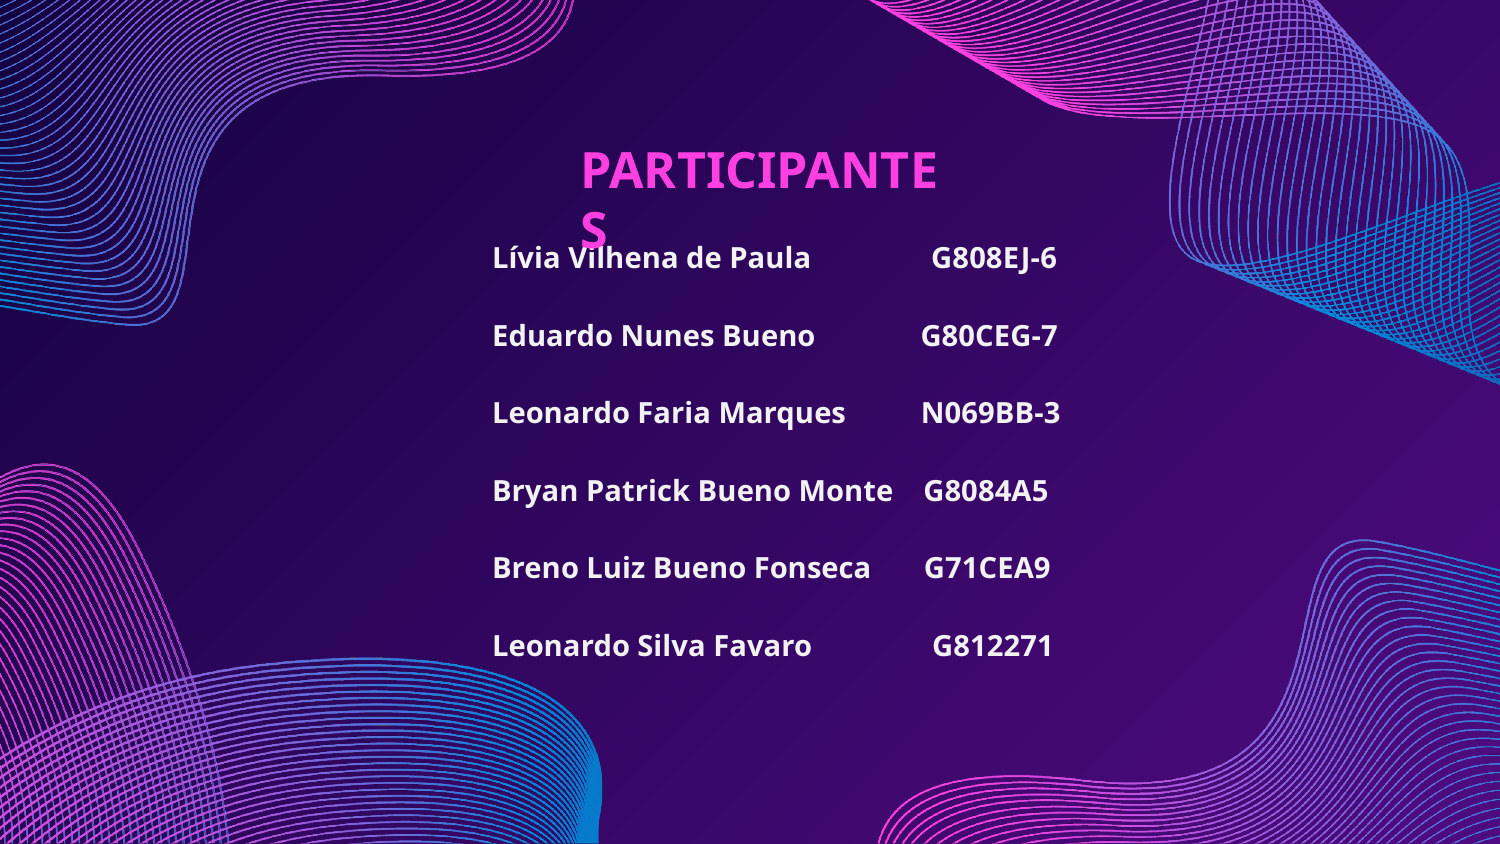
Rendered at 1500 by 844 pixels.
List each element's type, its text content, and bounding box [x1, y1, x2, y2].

subtitle Lívia Vilhena de Paula G808EJ-6 Eduardo Nunes Bueno G80CEG-7 Leonardo Faria Marques N069BB-3 Bryan Patrick Bueno Monte G8084A5 Breno Luiz Bueno Fonseca G71CEA9 Leonardo Silva Favaro G812271 [313, 207, 1282, 686]
text_box PARTICIPANTES [565, 131, 961, 267]
picture [0, 0, 1500, 844]
